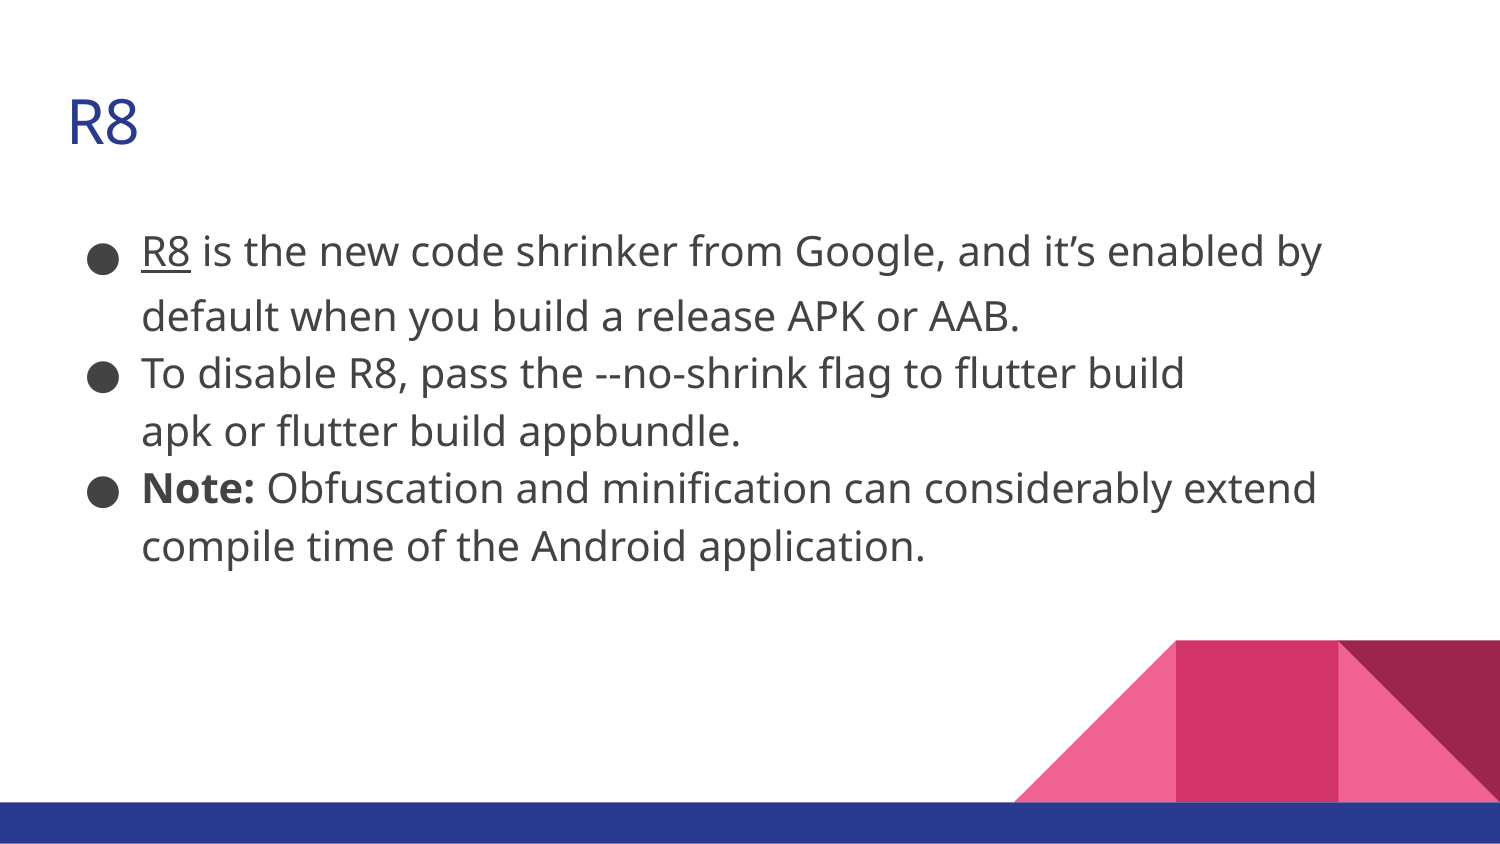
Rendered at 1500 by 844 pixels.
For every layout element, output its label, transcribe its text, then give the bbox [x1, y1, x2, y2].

title R8 [51, 67, 1449, 167]
list R8 is the new code shrinker from Google, and it’s enabled by default when you build a release APK or AAB. To disable R8, pass the --no-shrink flag to flutter build apk or flutter build appbundle. Note: Obfuscation and minification can considerably extend compile time of the Android application. [51, 201, 1449, 750]
